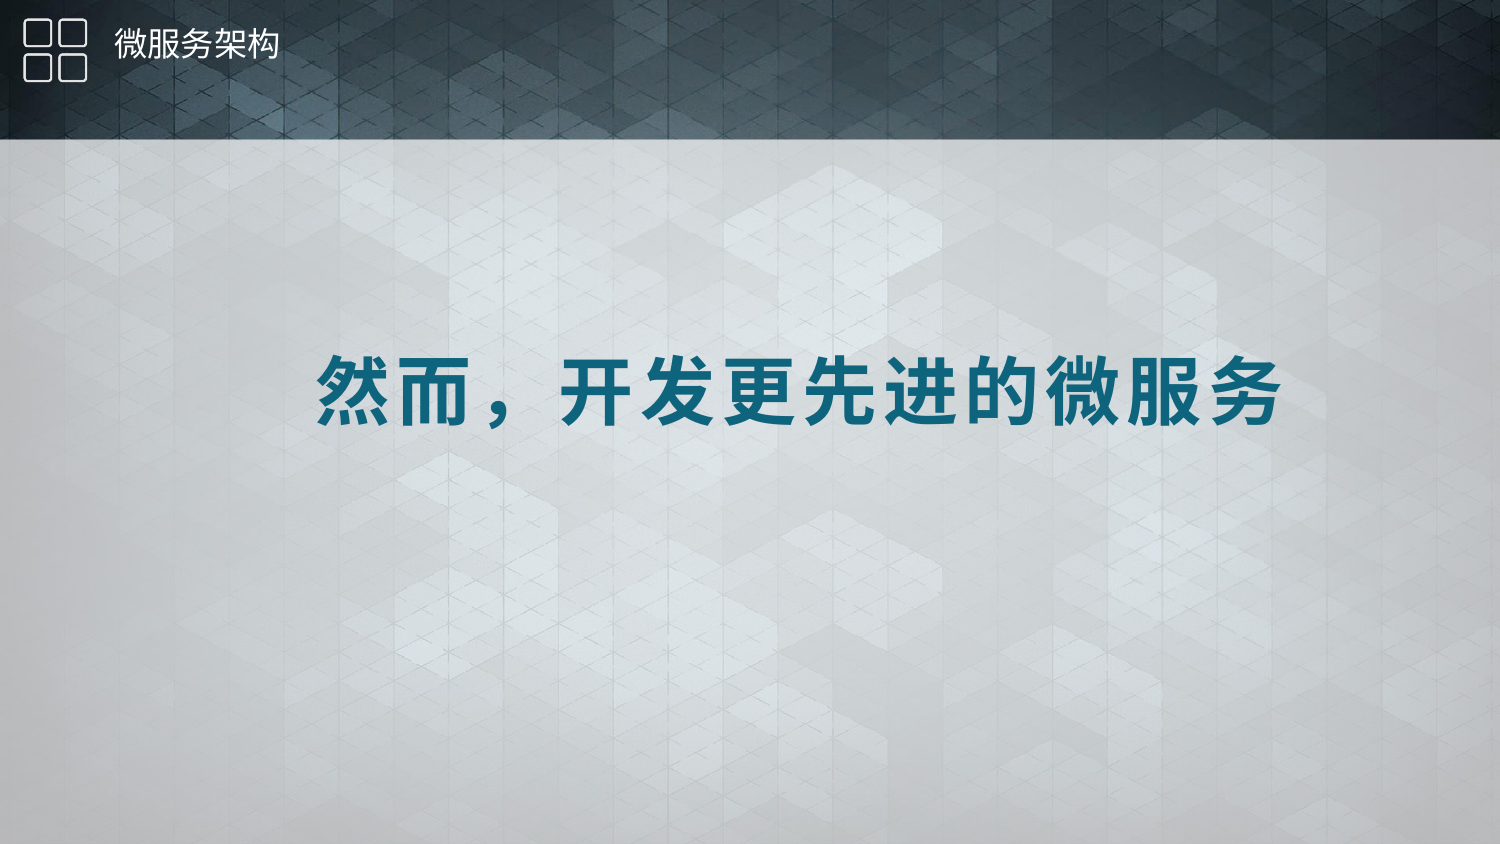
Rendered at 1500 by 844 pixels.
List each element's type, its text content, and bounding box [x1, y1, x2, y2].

text_box 然而，开发更先进的微服务 [230, 339, 1370, 441]
title 微服务架构 [99, 20, 550, 66]
picture [0, 0, 1500, 844]
